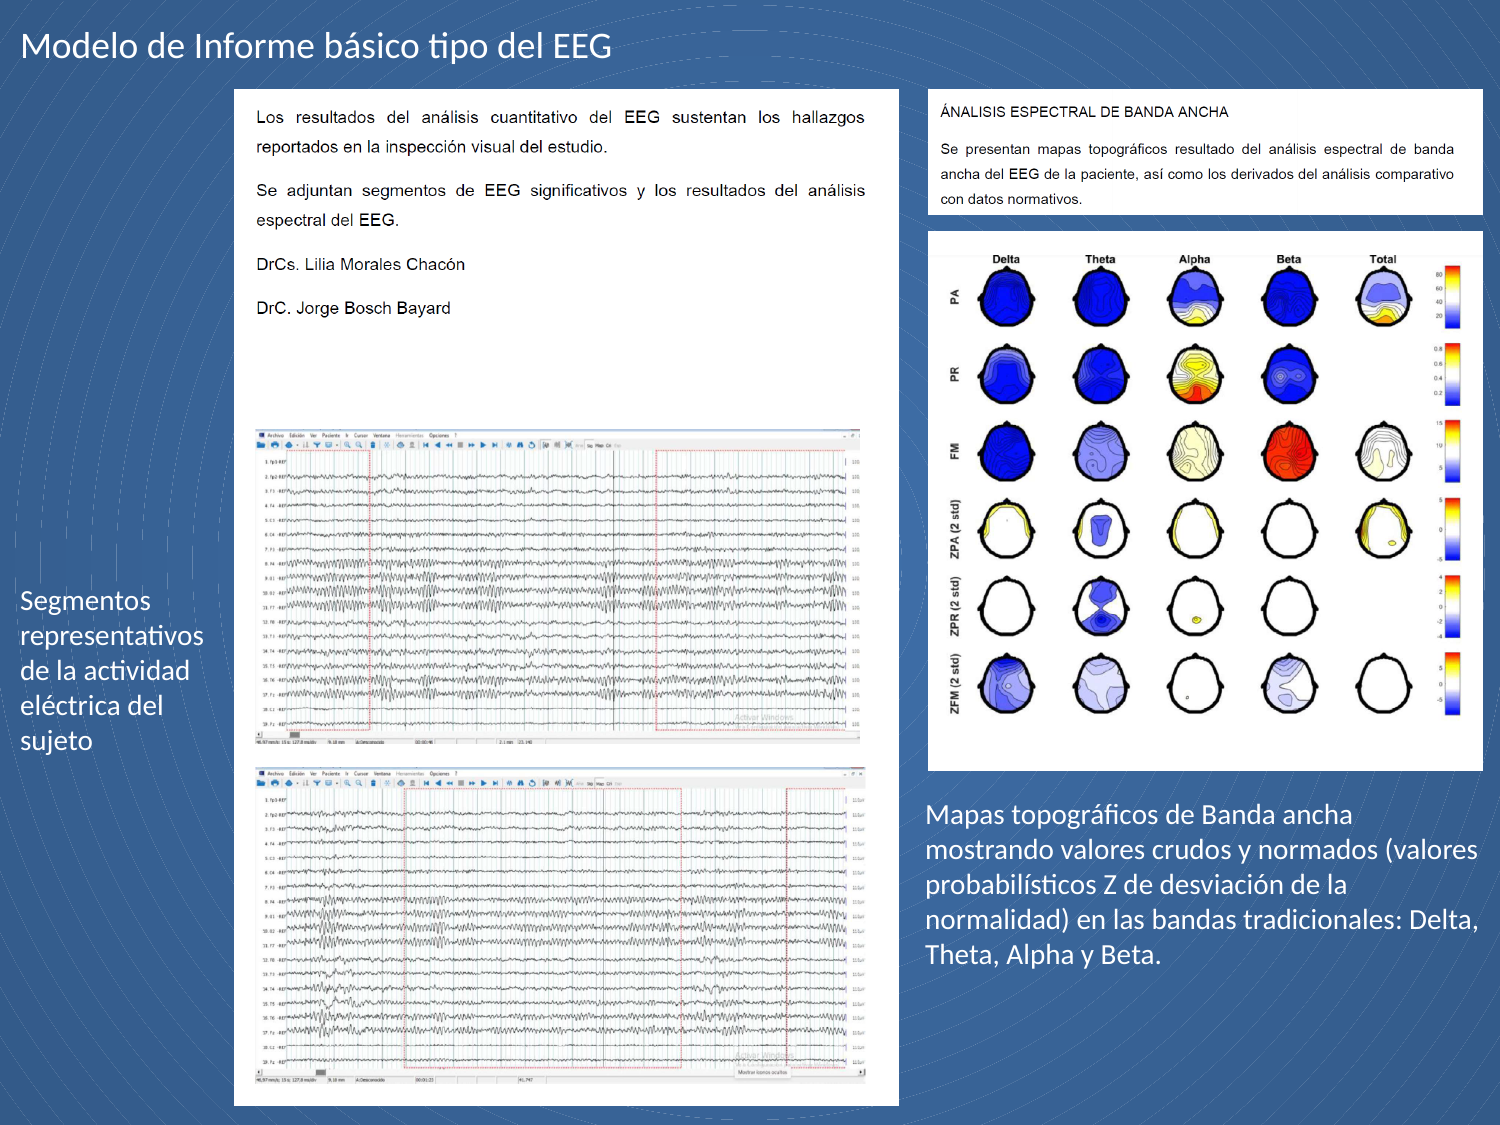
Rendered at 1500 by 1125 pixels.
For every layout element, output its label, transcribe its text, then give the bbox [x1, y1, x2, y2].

text_box Modelo de Informe básico tipo del EEG [5, 13, 682, 74]
picture [234, 89, 899, 1106]
text_box Segmentos representativos de la actividad eléctrica del sujeto [5, 573, 229, 764]
picture [928, 231, 1483, 771]
text_box Mapas topográficos de Banda ancha mostrando valores crudos y normados (valores probabilísticos Z de desviación de la normalidad) en las bandas tradicionales: Delta, Theta, Alpha y Beta. [910, 787, 1500, 978]
picture [928, 89, 1483, 215]
